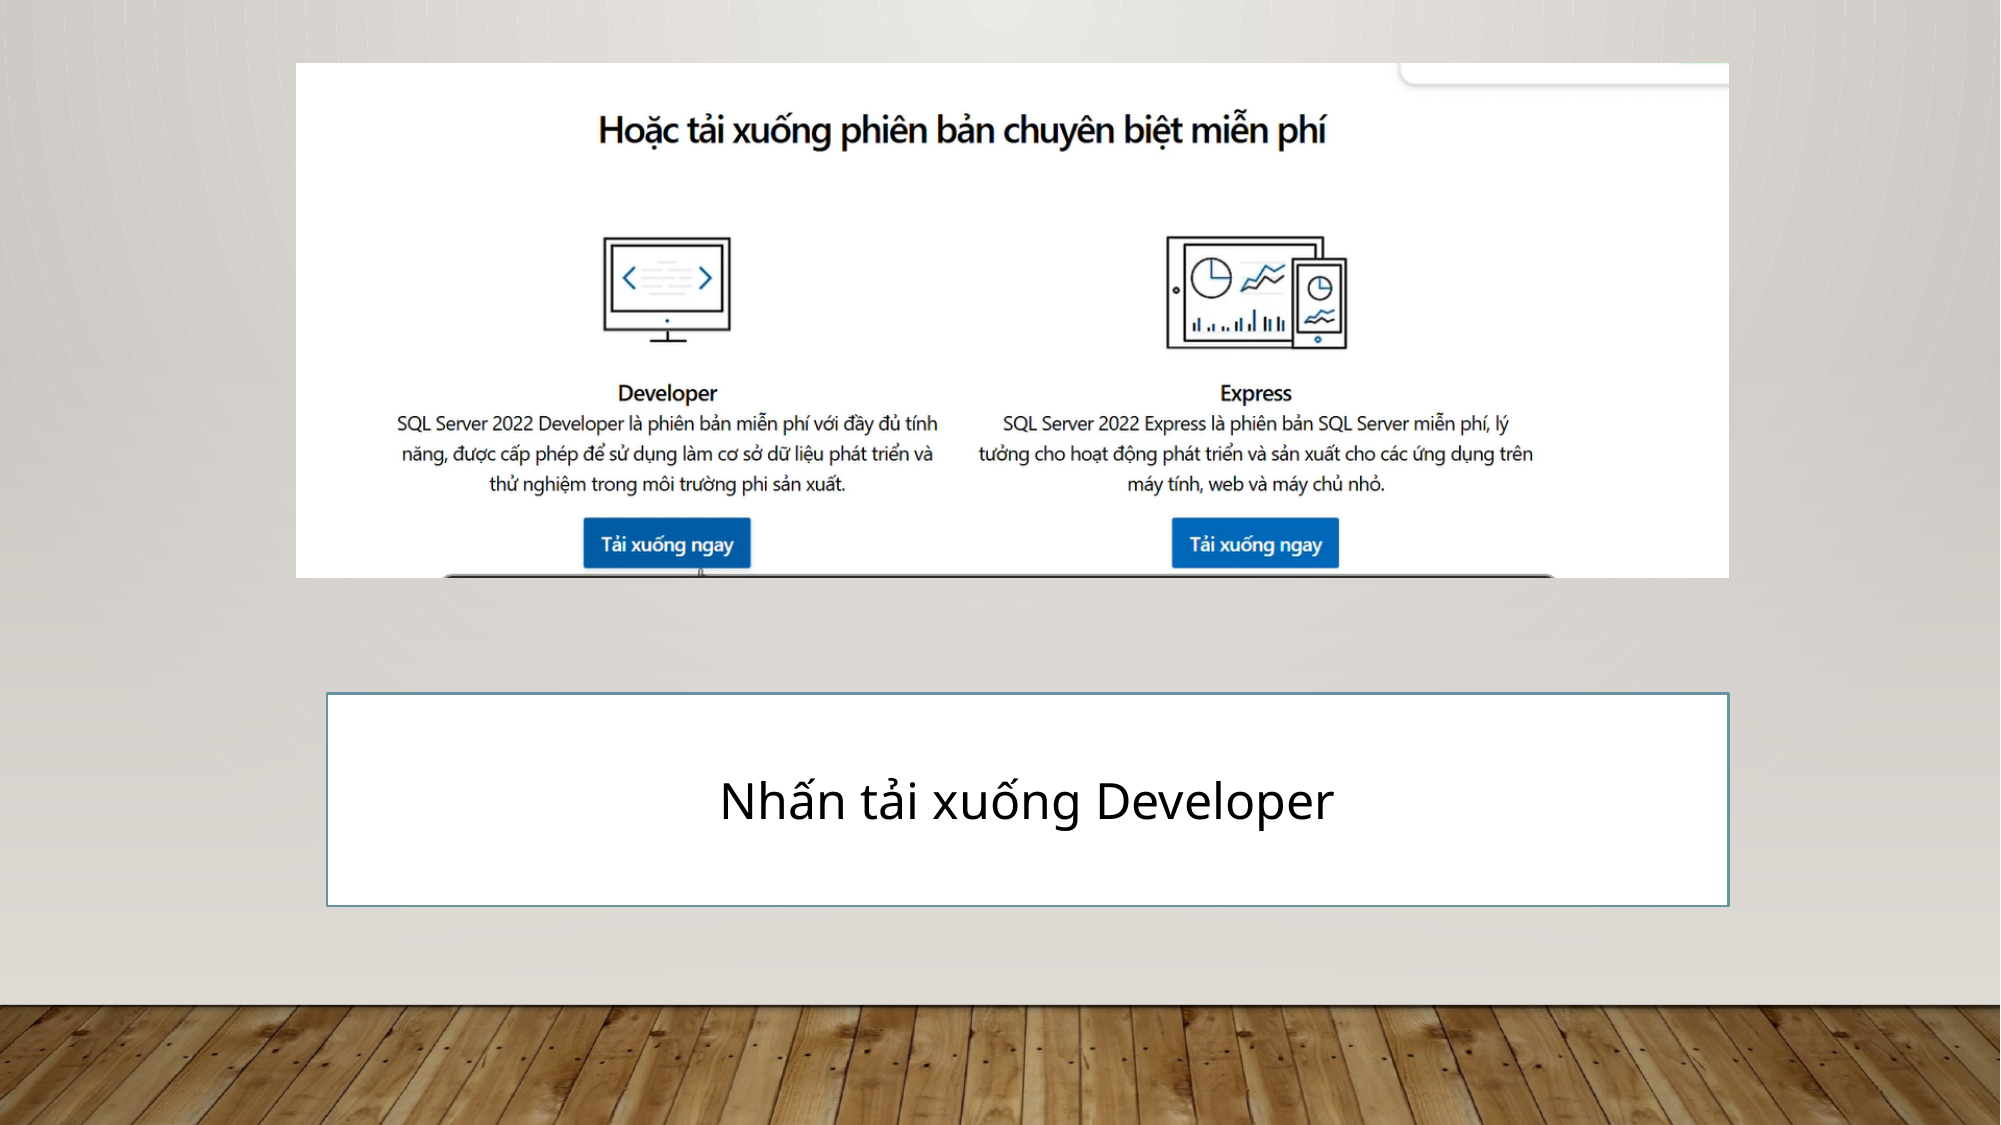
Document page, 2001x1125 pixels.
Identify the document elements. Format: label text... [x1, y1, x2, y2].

picture [0, 1005, 2000, 1125]
text_box Nhấn tải xuống Developer [326, 692, 1730, 907]
picture [296, 63, 1729, 578]
